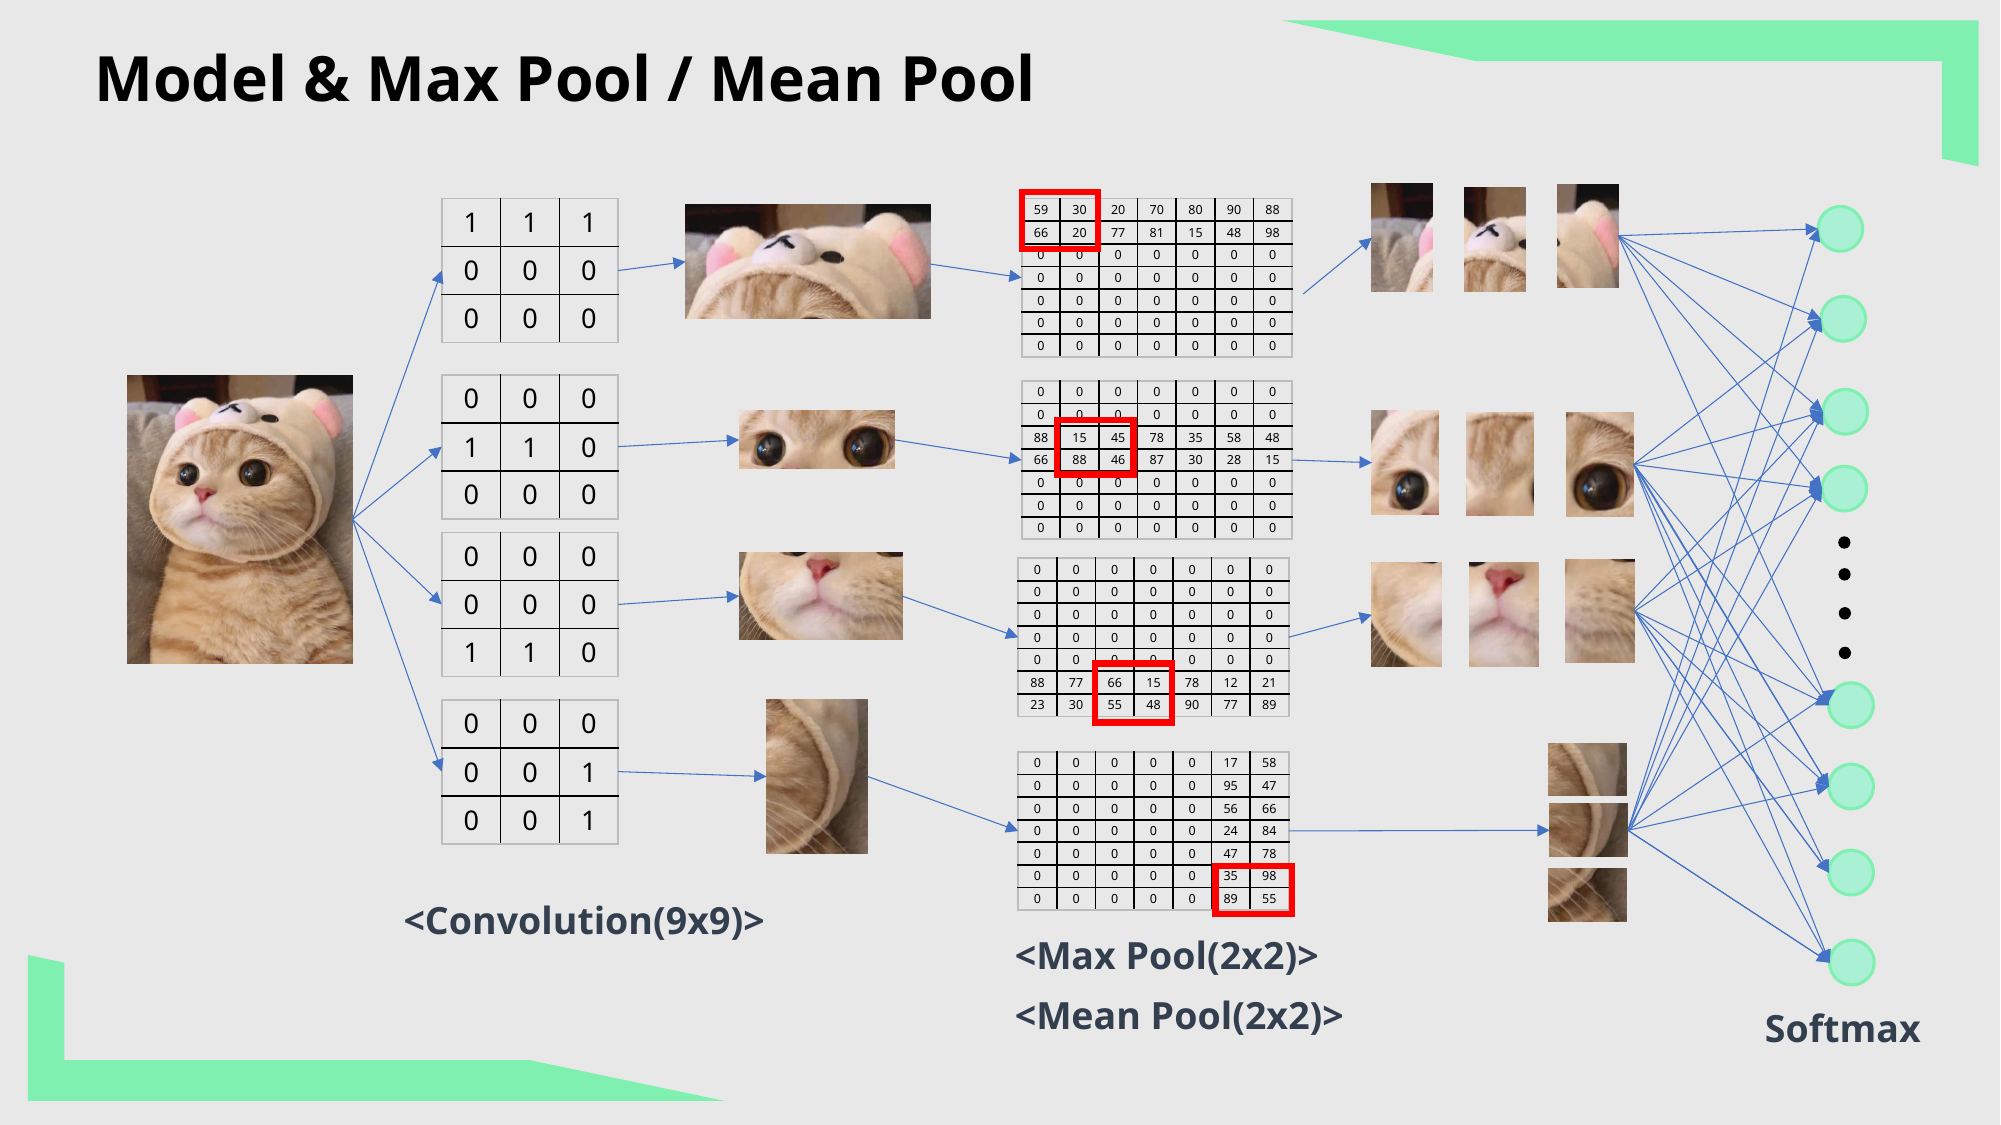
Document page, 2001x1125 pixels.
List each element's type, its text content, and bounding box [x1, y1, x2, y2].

picture [685, 204, 931, 319]
table_cell 0 [1096, 821, 1133, 841]
table_header 0 [443, 533, 500, 580]
table_cell 0 [1251, 582, 1288, 602]
table_cell 0 [1019, 843, 1056, 864]
table_cell 0 [1061, 313, 1098, 333]
table_cell 0 [1177, 404, 1214, 425]
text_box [352, 519, 442, 766]
table_cell 0 [1061, 404, 1098, 419]
table_cell 30 [1177, 450, 1214, 470]
text_box [1836, 763, 1875, 810]
table_cell 0 [1135, 627, 1172, 648]
table_cell 87 [1138, 450, 1175, 470]
table_header 0 [501, 376, 559, 422]
table_cell 0 [1138, 267, 1175, 288]
table_cell 0 [1174, 866, 1211, 887]
table_cell 0 [1096, 888, 1133, 909]
text_box [26, 953, 725, 1102]
table_cell 0 [443, 581, 500, 628]
table_cell 78 [1138, 427, 1175, 448]
table_cell 0 [1061, 495, 1098, 516]
table_cell 0 [1254, 245, 1291, 266]
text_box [618, 765, 767, 777]
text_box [1627, 786, 1634, 830]
table_cell 0 [1174, 775, 1211, 796]
table_header 90 [1216, 199, 1253, 220]
table_cell 0 [1216, 267, 1253, 288]
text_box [1627, 318, 1821, 488]
table_cell 0 [501, 472, 559, 518]
table_cell 0 [560, 295, 617, 342]
table_cell 0 [1251, 627, 1288, 648]
table_cell 0 [560, 424, 617, 470]
table_cell 0 [1096, 582, 1133, 602]
picture [1549, 803, 1627, 857]
table_cell 0 [501, 295, 559, 342]
table_cell 0 [1096, 604, 1133, 625]
table_cell 0 [1058, 798, 1095, 819]
table_cell 0 [1174, 843, 1211, 864]
table_cell 56 [1212, 798, 1249, 819]
table_cell 1 [443, 424, 500, 470]
table_cell 0 [501, 797, 559, 843]
table_header 0 [1135, 559, 1172, 580]
table_cell 0 [1058, 843, 1095, 864]
table_cell 0 [1254, 290, 1291, 311]
table_cell 0 [443, 749, 500, 795]
table_cell 0 [1100, 518, 1137, 538]
table_cell 0 [1254, 335, 1291, 356]
table_cell 0 [1058, 604, 1095, 625]
table_cell 0 [560, 472, 617, 518]
table_cell 0 [1058, 888, 1095, 909]
table_cell 98 [1254, 222, 1291, 243]
table_cell 0 [1019, 775, 1056, 796]
table_cell 1 [501, 629, 559, 676]
table_cell 0 [1058, 775, 1095, 796]
picture [1371, 183, 1433, 292]
text_box <Max Pool(2x2)> [999, 924, 1460, 984]
table_header 0 [1096, 753, 1133, 774]
table_cell 0 [1138, 245, 1175, 266]
table_cell 0 [1061, 518, 1098, 538]
table_cell 0 [1174, 888, 1211, 909]
table_header 0 [1254, 382, 1291, 403]
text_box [902, 596, 1019, 638]
table_cell 0 [1058, 866, 1095, 887]
table_cell 0 [1138, 518, 1175, 538]
table_cell 35 [1177, 427, 1214, 448]
text_box [1838, 607, 1852, 620]
table_cell 0 [501, 749, 559, 795]
table_cell 0 [1216, 404, 1253, 425]
table_cell 0 [1100, 313, 1137, 333]
table_cell 23 [1019, 695, 1056, 716]
table_header 0 [1019, 753, 1056, 774]
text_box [1823, 235, 1829, 464]
text_box [1828, 939, 1876, 986]
table_cell 0 [1061, 267, 1098, 288]
table_cell 58 [1216, 427, 1253, 448]
table_cell 0 [1216, 495, 1253, 516]
table_cell 0 [1254, 267, 1291, 288]
text_box <Convolution(9x9)> [388, 889, 848, 949]
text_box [1303, 237, 1372, 294]
picture [1548, 868, 1627, 922]
table_cell 0 [501, 247, 559, 294]
table_cell 0 [1138, 313, 1175, 333]
table_cell 0 [1138, 404, 1175, 425]
table_cell 47 [1251, 775, 1288, 796]
text_box [1817, 205, 1864, 253]
table_header 80 [1177, 199, 1214, 220]
table_cell 0 [1216, 290, 1253, 311]
table_cell 0 [1135, 604, 1172, 625]
table_cell 0 [1019, 582, 1056, 602]
text_box [0, 0, 2000, 1125]
table_cell 0 [1019, 627, 1056, 648]
table_cell 48 [1254, 427, 1291, 448]
table_cell 89 [1251, 695, 1288, 716]
table_header 0 [1174, 559, 1211, 580]
table_header 0 [501, 533, 559, 580]
table_cell 1 [560, 797, 617, 843]
table_cell 0 [1135, 866, 1172, 887]
table_header 0 [1023, 382, 1059, 403]
table_cell 0 [560, 581, 617, 628]
table_header 88 [1254, 199, 1291, 220]
table_cell 0 [1019, 888, 1056, 909]
table_cell 0 [1216, 313, 1253, 333]
table_cell 0 [1135, 649, 1172, 663]
table_cell 0 [1058, 582, 1095, 602]
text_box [1627, 689, 1634, 786]
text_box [1289, 614, 1372, 638]
table_header 0 [1135, 753, 1172, 774]
table_header 0 [1138, 382, 1175, 403]
picture [127, 375, 352, 664]
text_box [618, 261, 686, 265]
table_cell 0 [1254, 404, 1291, 425]
table_header 0 [443, 701, 500, 747]
table_header 0 [1061, 382, 1098, 403]
table_header 0 [1058, 753, 1095, 774]
table_cell 0 [1138, 335, 1175, 356]
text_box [930, 264, 1022, 278]
table_cell 0 [1135, 821, 1172, 841]
table_cell 0 [1019, 866, 1056, 887]
text_box [1830, 465, 1868, 512]
table_cell 0 [1100, 335, 1137, 356]
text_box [1821, 464, 1830, 611]
table_cell 95 [1212, 775, 1249, 796]
table_cell 0 [1023, 267, 1059, 288]
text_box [1634, 611, 1830, 963]
table_cell 77 [1212, 695, 1249, 716]
table_header 58 [1251, 753, 1288, 774]
text_box [1094, 663, 1173, 724]
table_header 0 [1096, 559, 1133, 580]
table_cell 0 [1100, 290, 1137, 311]
table_cell 1 [501, 424, 559, 470]
picture [1464, 187, 1526, 292]
table_cell 0 [1023, 290, 1059, 311]
table_cell 0 [1212, 649, 1249, 670]
table_cell 0 [1212, 627, 1249, 648]
table_cell 0 [1174, 627, 1211, 648]
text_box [894, 439, 1022, 460]
table_cell 0 [1100, 472, 1137, 493]
table_cell 0 [1177, 245, 1214, 266]
table_cell 0 [1100, 404, 1137, 425]
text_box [1618, 489, 1627, 706]
text_box [1829, 295, 1867, 343]
text_box [1838, 646, 1852, 660]
table_cell 15 [1177, 222, 1214, 243]
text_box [1618, 228, 1627, 235]
table_cell 0 [1216, 335, 1253, 356]
table_cell 0 [1251, 649, 1288, 670]
table_cell 0 [560, 629, 617, 676]
table_cell 0 [1138, 290, 1175, 311]
table_cell 88 [1023, 427, 1056, 448]
table_cell 0 [1177, 495, 1214, 516]
table_cell 0 [1135, 582, 1172, 602]
table_cell 0 [1058, 627, 1095, 648]
table_cell 0 [1058, 649, 1095, 670]
table_header 0 [501, 701, 559, 747]
table_cell 0 [1096, 627, 1133, 648]
table_cell 12 [1212, 672, 1249, 693]
text_box [1838, 536, 1851, 549]
table_cell 78 [1251, 843, 1288, 864]
table_cell 1 [560, 749, 617, 795]
table_header 0 [560, 533, 617, 580]
table_cell 0 [501, 581, 559, 628]
table_cell 0 [1023, 518, 1059, 538]
table_cell 48 [1216, 222, 1253, 243]
table_cell 0 [443, 797, 500, 843]
table_cell 77 [1058, 672, 1094, 693]
table_cell 0 [1019, 798, 1056, 819]
picture [1548, 743, 1627, 796]
table_header 0 [1177, 382, 1214, 403]
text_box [352, 440, 442, 519]
table_cell 0 [1061, 476, 1098, 493]
text_box [1056, 419, 1134, 476]
text_box <Mean Pool(2x2)> [999, 984, 1460, 1045]
table_cell 0 [443, 472, 500, 518]
table_cell 0 [443, 247, 500, 294]
table_cell 0 [1177, 313, 1214, 333]
table_cell 0 [1138, 472, 1175, 493]
table_cell 0 [1023, 313, 1059, 333]
picture [739, 410, 895, 469]
table_header 70 [1138, 199, 1175, 220]
table_cell 88 [1019, 672, 1056, 693]
table_header 0 [560, 701, 617, 747]
table_cell 0 [1138, 495, 1175, 516]
table_cell 0 [1177, 267, 1214, 288]
table_cell 0 [1254, 518, 1291, 538]
table_cell 0 [1096, 866, 1133, 887]
text_box Softmax [1750, 997, 1952, 1058]
table_cell 0 [1254, 472, 1291, 493]
table_cell 0 [1061, 290, 1098, 311]
table_cell 0 [1254, 495, 1291, 516]
table_cell 0 [1135, 775, 1172, 796]
table_header 0 [560, 376, 617, 422]
table_cell 0 [1061, 335, 1098, 356]
table_cell 0 [1174, 582, 1211, 602]
table_header 1 [560, 199, 617, 246]
table_cell 0 [1100, 495, 1137, 516]
picture [1371, 410, 1439, 515]
picture [1469, 562, 1539, 667]
table_cell 90 [1174, 695, 1211, 716]
table_cell 0 [1096, 798, 1133, 819]
table_cell 0 [1135, 843, 1172, 864]
text_box [1021, 191, 1099, 250]
picture [1565, 559, 1618, 663]
table_cell 0 [1058, 821, 1095, 841]
table_cell 78 [1174, 672, 1211, 693]
table_header 1 [501, 199, 559, 246]
table_cell 84 [1251, 821, 1288, 841]
table_cell 0 [1100, 245, 1137, 266]
table_cell 0 [1019, 821, 1056, 841]
table_header 0 [1058, 559, 1095, 580]
table_cell 0 [1096, 775, 1133, 796]
table_header 0 [1019, 559, 1056, 580]
table_cell 0 [1100, 267, 1137, 288]
table_cell 24 [1212, 821, 1249, 841]
table_cell 0 [1019, 604, 1056, 625]
table_cell 0 [1216, 472, 1253, 493]
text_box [352, 264, 442, 440]
table_cell 0 [560, 247, 617, 294]
text_box Model & Max Pool / Mean Pool [79, 31, 1099, 122]
table_cell 0 [1023, 495, 1059, 516]
table_cell 0 [1096, 843, 1133, 864]
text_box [1627, 830, 1634, 963]
table_cell 0 [1023, 250, 1059, 266]
table_cell 0 [1135, 888, 1172, 909]
table_cell 0 [1023, 404, 1059, 425]
table_cell 66 [1251, 798, 1288, 819]
picture [766, 699, 868, 854]
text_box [1618, 235, 1627, 489]
table_cell 0 [1174, 821, 1211, 841]
table_cell 0 [1177, 518, 1214, 538]
table_header 0 [1216, 382, 1253, 403]
table_header 20 [1100, 199, 1137, 220]
table_cell 0 [1216, 245, 1253, 266]
table_cell 0 [443, 295, 500, 342]
table_cell 0 [1174, 604, 1211, 625]
table_cell 0 [1061, 250, 1098, 266]
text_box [1830, 689, 1836, 831]
table_cell 0 [1254, 313, 1291, 333]
text_box [1829, 388, 1869, 436]
table_cell 0 [1251, 604, 1288, 625]
table_cell 77 [1100, 222, 1137, 243]
text_box [1834, 681, 1875, 729]
table_cell 0 [1212, 604, 1249, 625]
text_box [1281, 19, 1980, 168]
picture [739, 552, 903, 640]
table_cell 0 [1216, 518, 1253, 538]
table_cell 0 [1177, 472, 1214, 493]
table_cell 0 [1174, 649, 1211, 670]
picture [1466, 412, 1534, 516]
table_header 0 [1212, 559, 1249, 580]
text_box [1215, 865, 1293, 915]
table_cell 0 [1177, 335, 1214, 356]
table_cell 21 [1251, 672, 1288, 693]
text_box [1634, 488, 1822, 611]
table_cell 0 [1177, 290, 1214, 311]
table_cell 0 [1023, 472, 1059, 493]
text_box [1627, 228, 1819, 318]
table_header 17 [1212, 753, 1249, 774]
table_cell 0 [1212, 582, 1249, 602]
table_cell 15 [1254, 450, 1291, 470]
table_header 0 [1174, 753, 1211, 774]
table_cell 0 [1096, 649, 1133, 663]
table_header 0 [443, 376, 500, 422]
table_cell 30 [1058, 695, 1094, 716]
picture [1566, 412, 1618, 517]
table_cell 0 [1023, 335, 1059, 356]
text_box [867, 776, 1019, 831]
text_box [1830, 849, 1875, 896]
picture [1557, 183, 1619, 288]
table_cell 0 [1019, 649, 1056, 670]
table_header 1 [443, 199, 500, 246]
table_cell 0 [1135, 798, 1172, 819]
table_cell 47 [1212, 843, 1249, 864]
table_cell 66 [1023, 450, 1056, 470]
text_box [1838, 568, 1851, 581]
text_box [1627, 488, 1634, 689]
table_header 0 [1100, 382, 1137, 403]
table_header 0 [1251, 559, 1288, 580]
table_cell 0 [1174, 798, 1211, 819]
table_cell 28 [1216, 450, 1253, 470]
table_cell 1 [443, 629, 500, 676]
table_cell 81 [1138, 222, 1175, 243]
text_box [1292, 459, 1372, 463]
picture [1371, 562, 1442, 667]
